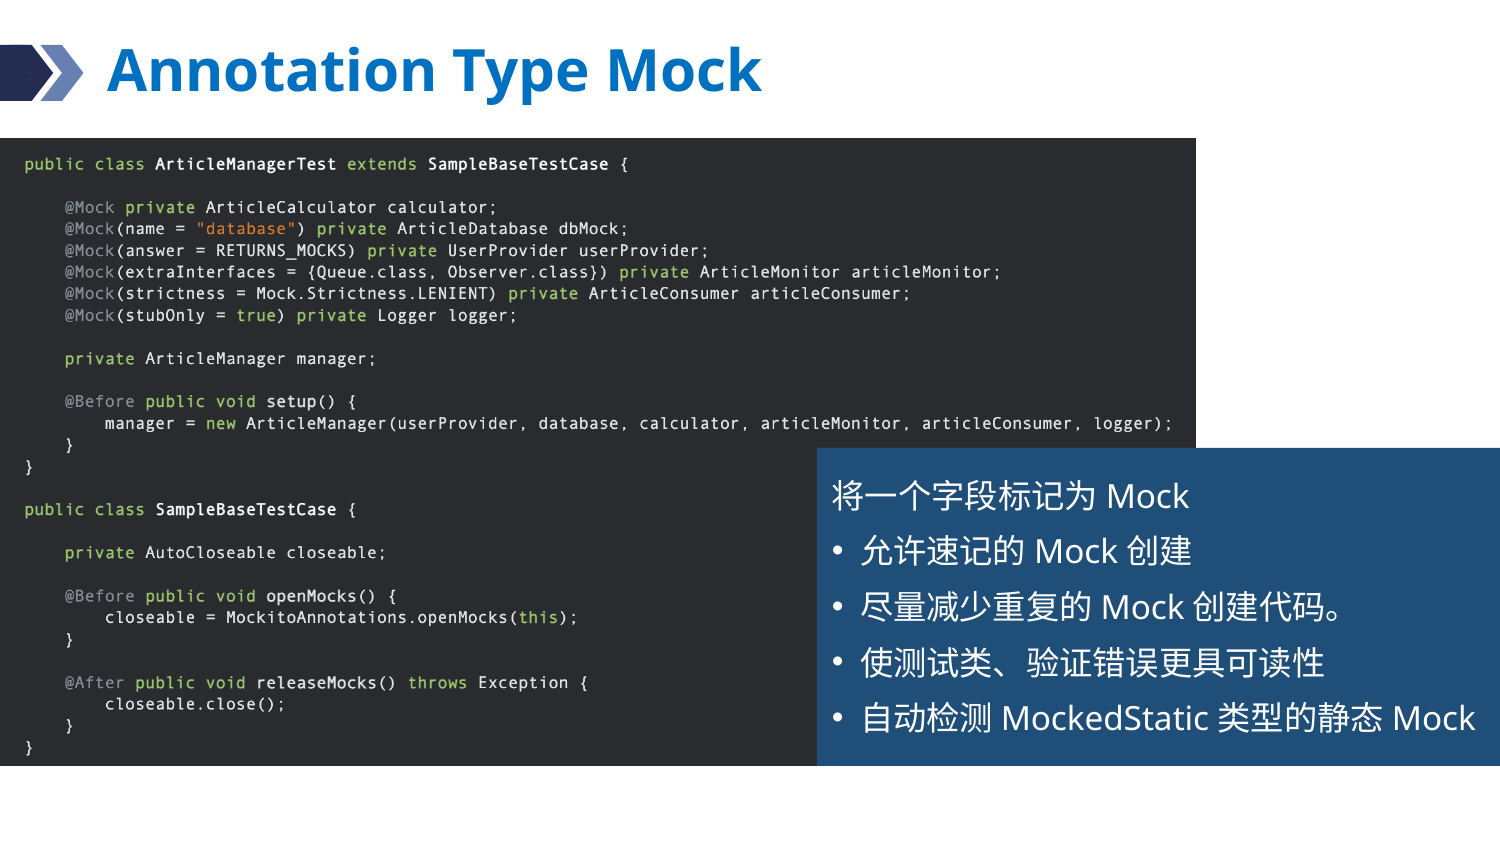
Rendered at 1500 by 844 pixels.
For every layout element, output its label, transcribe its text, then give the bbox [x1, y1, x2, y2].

title Annotation Type Mock [92, 28, 1023, 118]
picture [0, 138, 1196, 766]
list 将一个字段标记为Mock 允许速记的Mock创建 尽量减少重复的Mock创建代码。 使测试类、验证错误更具可读性 自动检测MockedStatic类型的静态Mock [1196, 447, 1500, 766]
